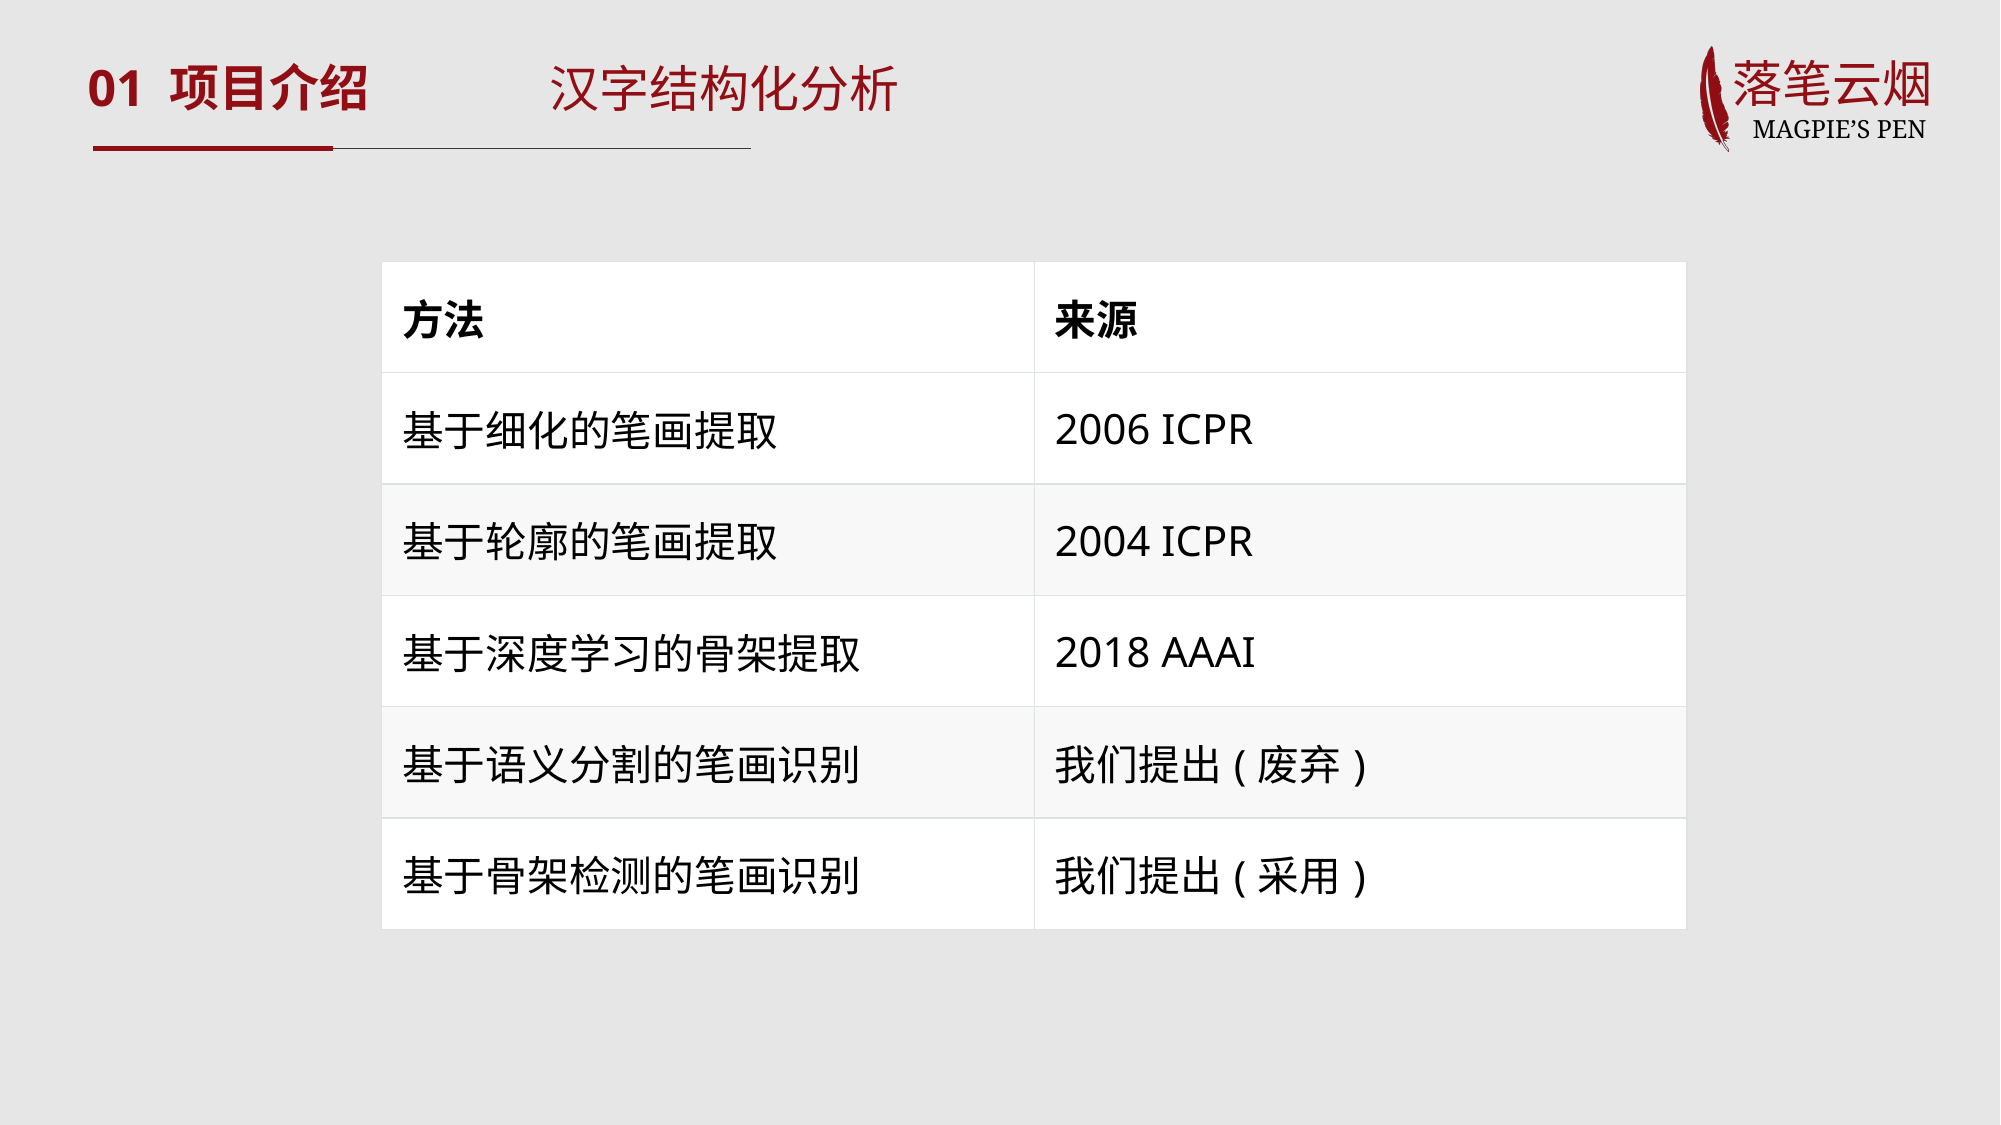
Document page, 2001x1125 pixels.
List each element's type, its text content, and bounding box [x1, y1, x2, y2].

table_cell 2006 ICPR [1035, 373, 1686, 483]
table_cell 基于深度学习的骨架提取 [382, 596, 1034, 706]
table_header 方法 [382, 262, 1034, 372]
table_cell 我们提出(废弃) [1035, 707, 1686, 817]
table_cell 2004 ICPR [1035, 485, 1686, 595]
text_box 01 项目介绍 [72, 39, 1559, 142]
table_cell 基于骨架检测的笔画识别 [382, 819, 1034, 929]
picture [1700, 142, 1730, 152]
table_header 来源 [1035, 262, 1686, 372]
table_cell 我们提出(采用) [1035, 819, 1686, 929]
text_box 汉字结构化分析 [534, 40, 2000, 142]
table_cell 基于语义分割的笔画识别 [382, 707, 1034, 817]
table_cell 基于细化的笔画提取 [382, 373, 1034, 483]
table_cell 基于轮廓的笔画提取 [382, 485, 1034, 595]
table_cell 2018 AAAI [1035, 596, 1686, 706]
